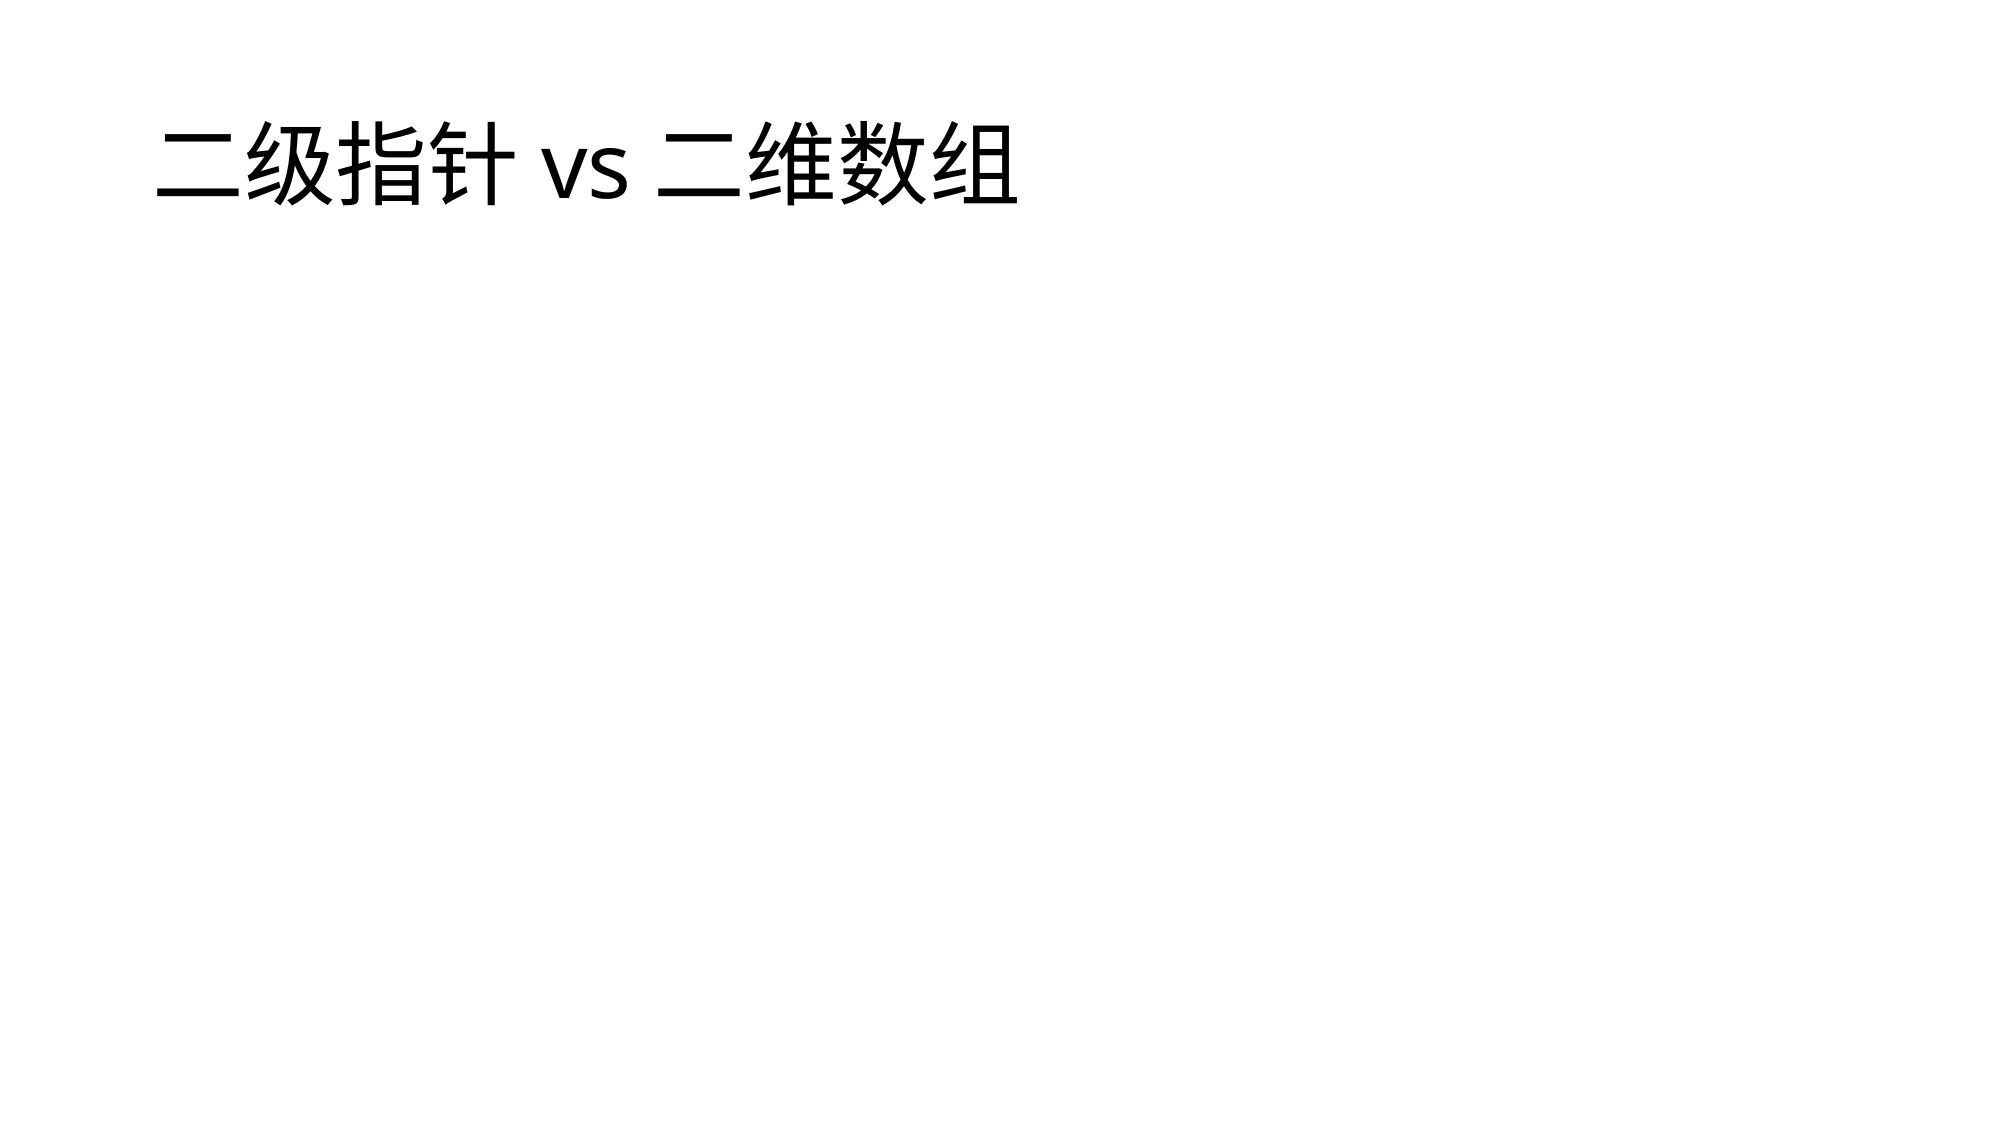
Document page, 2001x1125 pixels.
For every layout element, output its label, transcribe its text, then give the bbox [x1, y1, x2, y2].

title 二级指针vs二维数组 [137, 59, 1863, 278]
